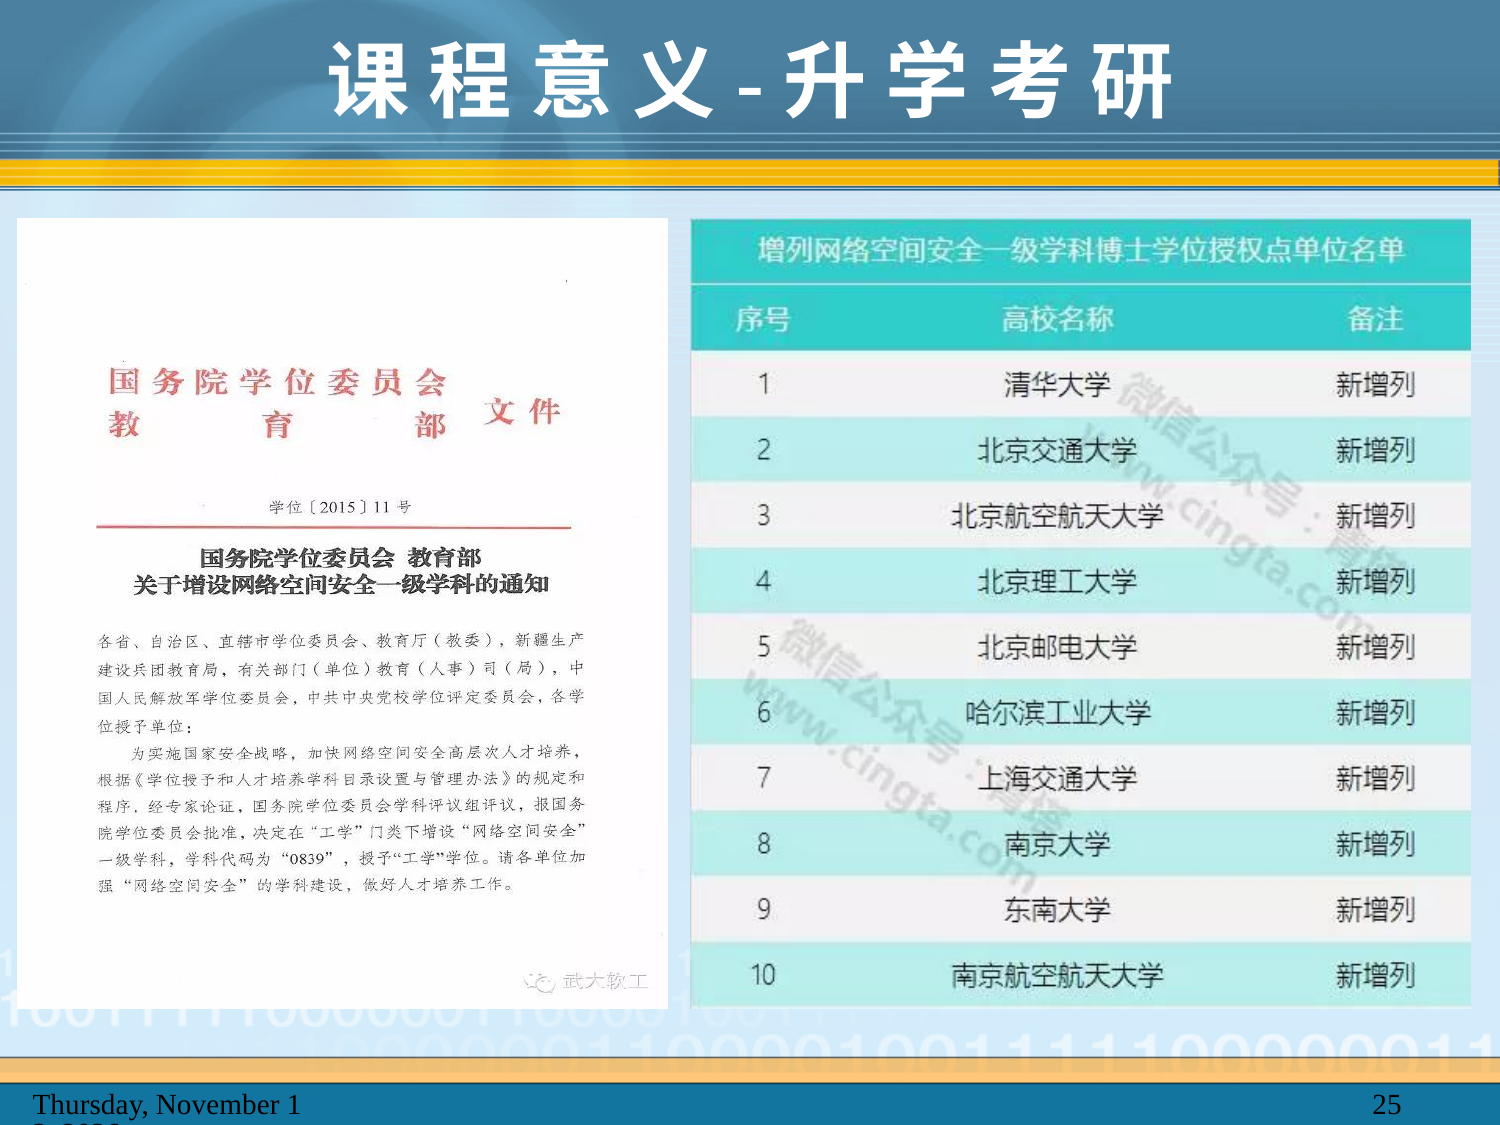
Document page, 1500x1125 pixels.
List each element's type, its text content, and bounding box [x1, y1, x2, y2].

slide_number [17, 1078, 331, 1125]
slide_number 25 [1104, 1078, 1417, 1125]
title 课 程 意 义-升 学 考 研 [100, 0, 1400, 161]
picture [0, 0, 1500, 1125]
